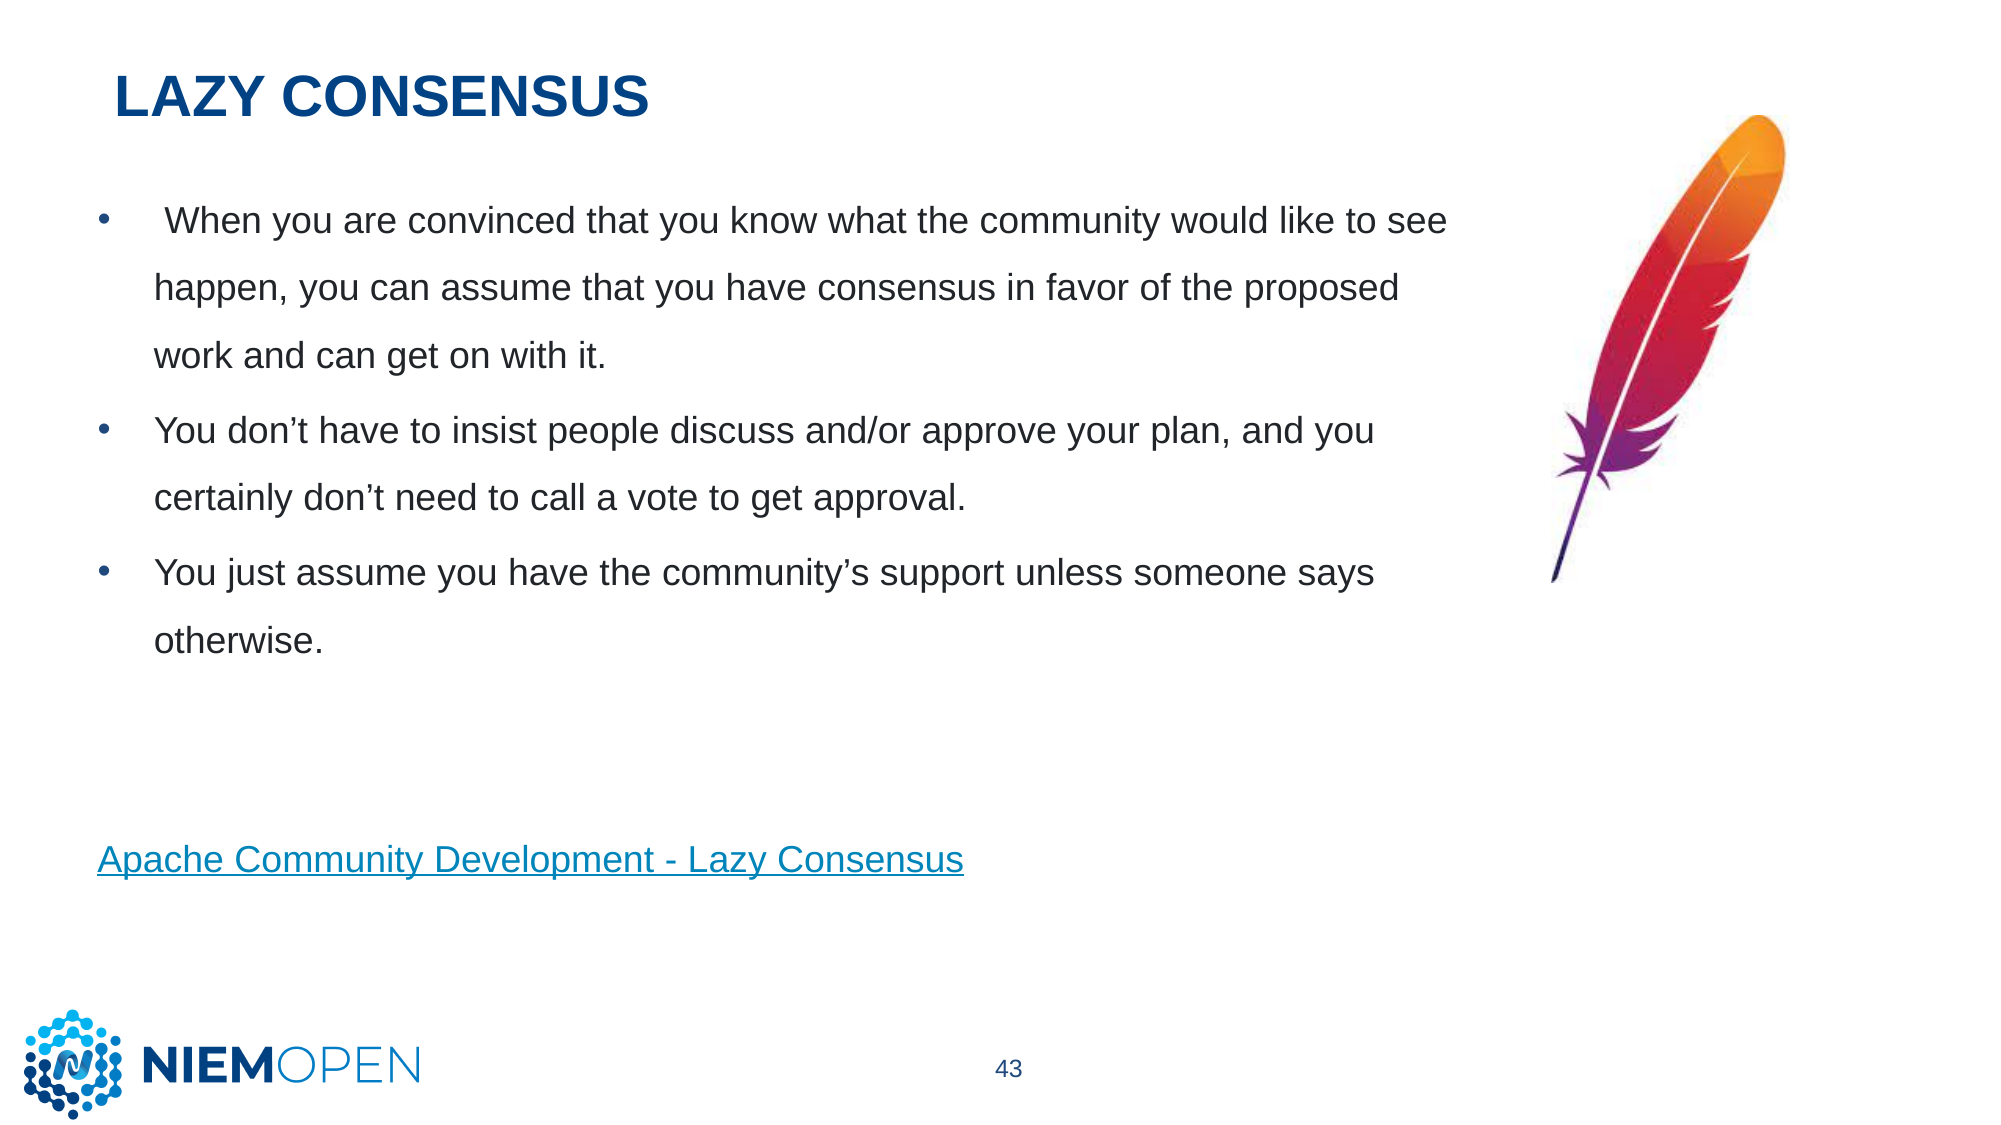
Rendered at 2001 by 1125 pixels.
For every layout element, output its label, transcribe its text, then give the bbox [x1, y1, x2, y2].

slide_number 43 [775, 1045, 1243, 1106]
text_box Apache Community Development - Lazy Consensus [82, 827, 1083, 887]
list When you are convinced that you know what the community would like to see happen, you can assume that you have consensus in favor of the proposed work and can get on with it. You don’t have to insist people discuss and/or approve your plan, and you certainly don’t need to call a vote to get approval. You just assume you have the community’s support unless someone says otherwise. [82, 165, 1467, 1062]
picture [1551, 115, 1790, 584]
title Lazy Consensus [99, 63, 1900, 197]
picture [19, 1004, 424, 1125]
